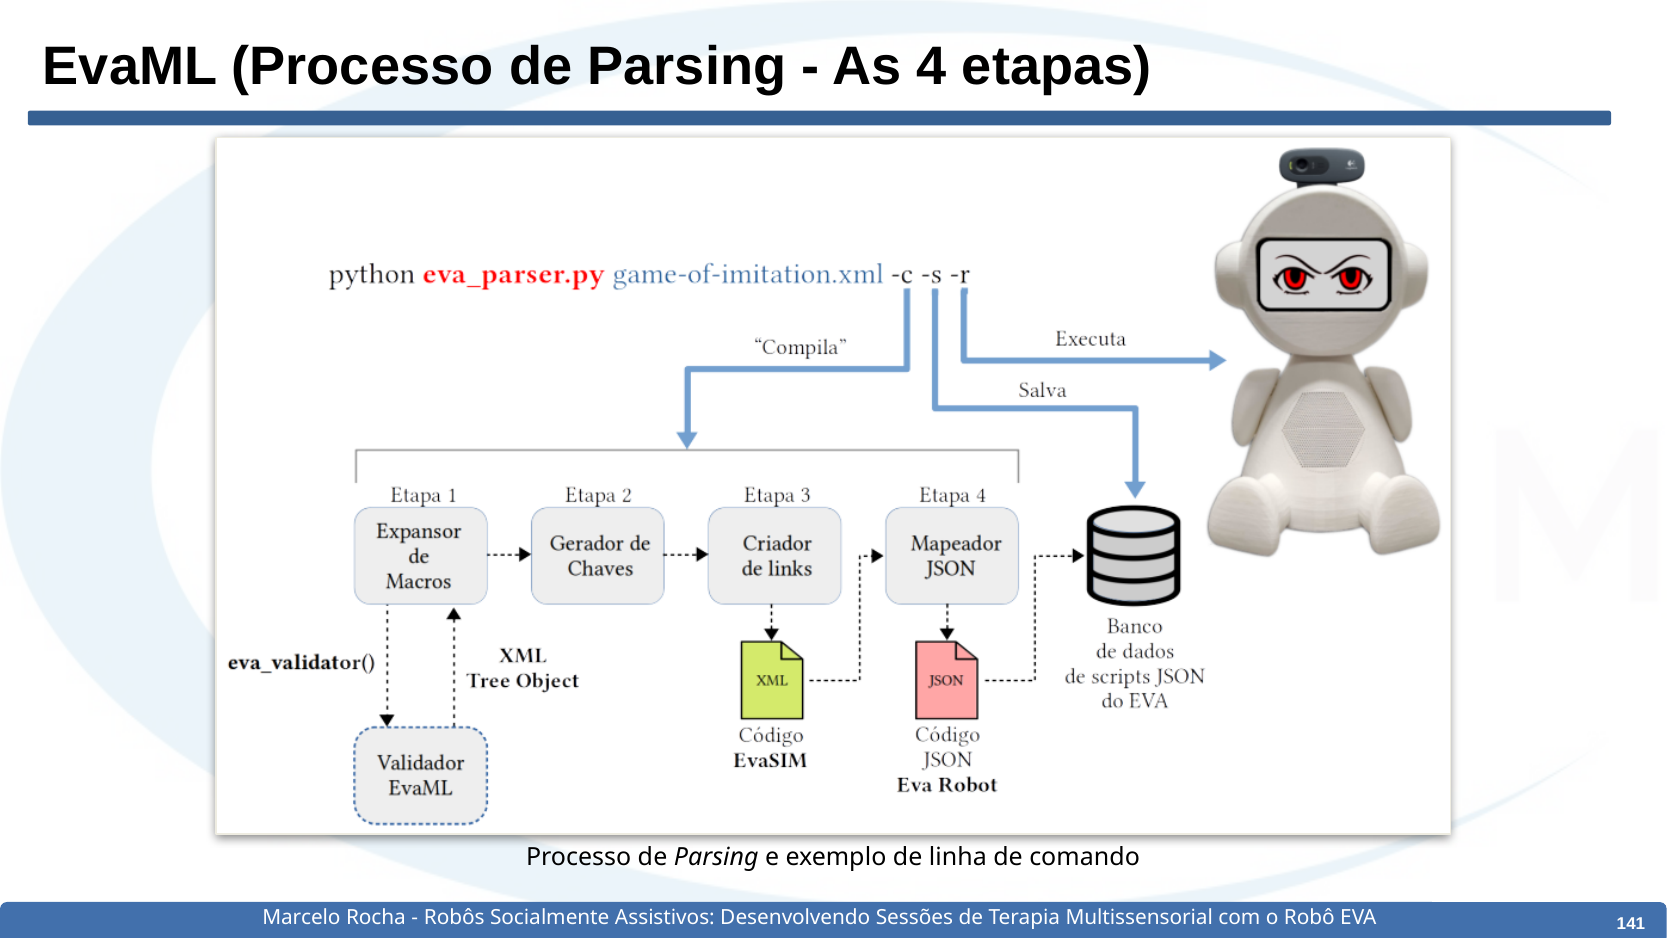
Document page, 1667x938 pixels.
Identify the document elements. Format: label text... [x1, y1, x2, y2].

text_box Processo de Parsing e exemplo de linha de comando [216, 841, 1450, 886]
slide_number ‹#› [1472, 908, 1661, 938]
title EvaML (Processo de Parsing - As 4 etapas) [27, 23, 1612, 111]
text_box Marcelo Rocha - Robôs Socialmente Assistivos: Desenvolvendo Sessões de Terapia Multissensorial com o Robô EVA [166, 891, 1472, 938]
picture [216, 138, 1450, 834]
